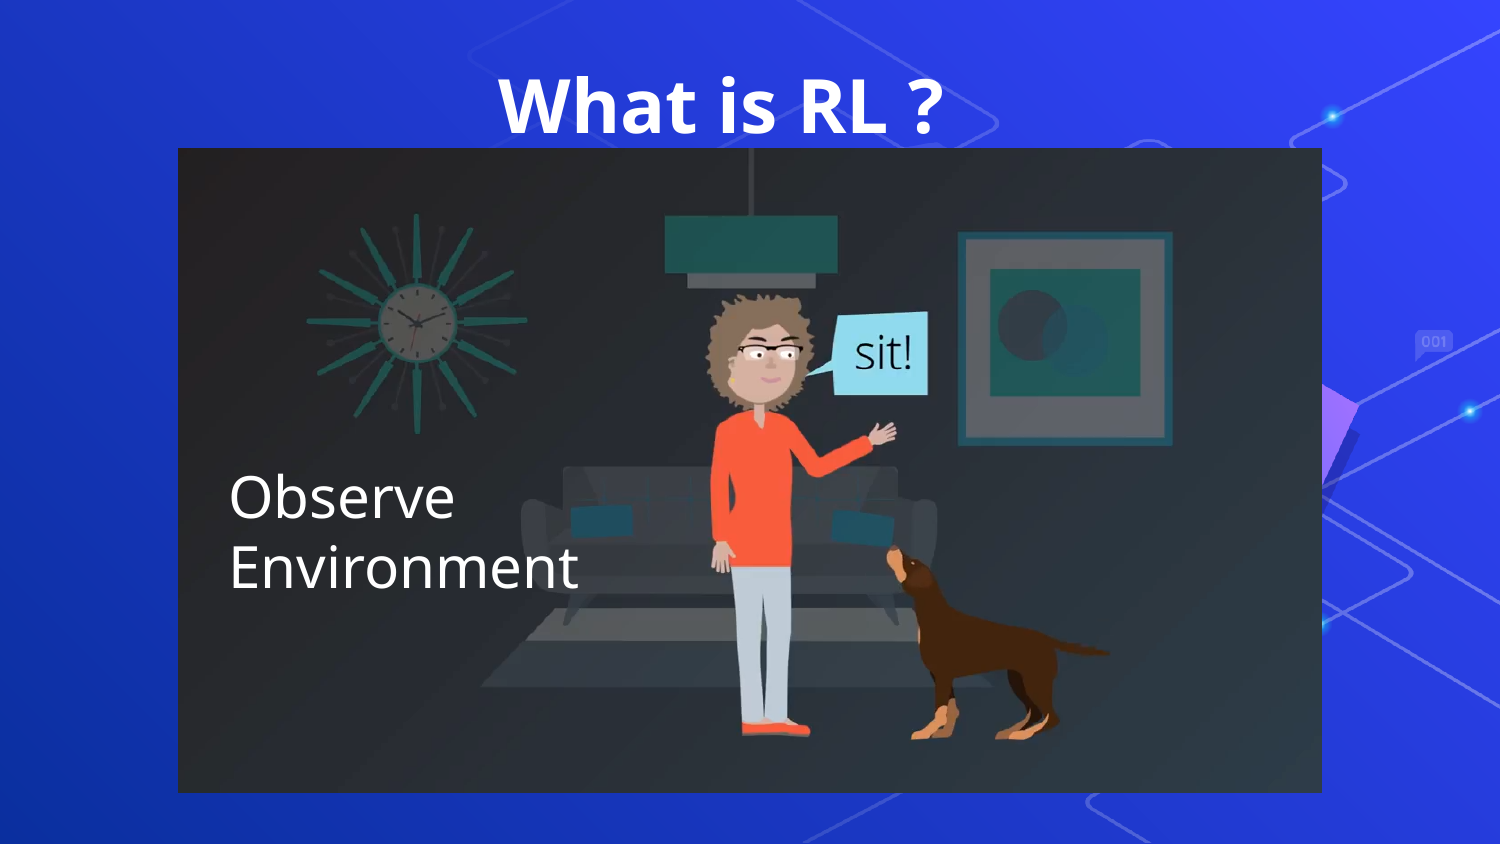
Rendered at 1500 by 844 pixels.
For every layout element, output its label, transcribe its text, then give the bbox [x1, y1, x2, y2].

title What is RL ? [161, 0, 1282, 149]
picture [0, 0, 1500, 844]
